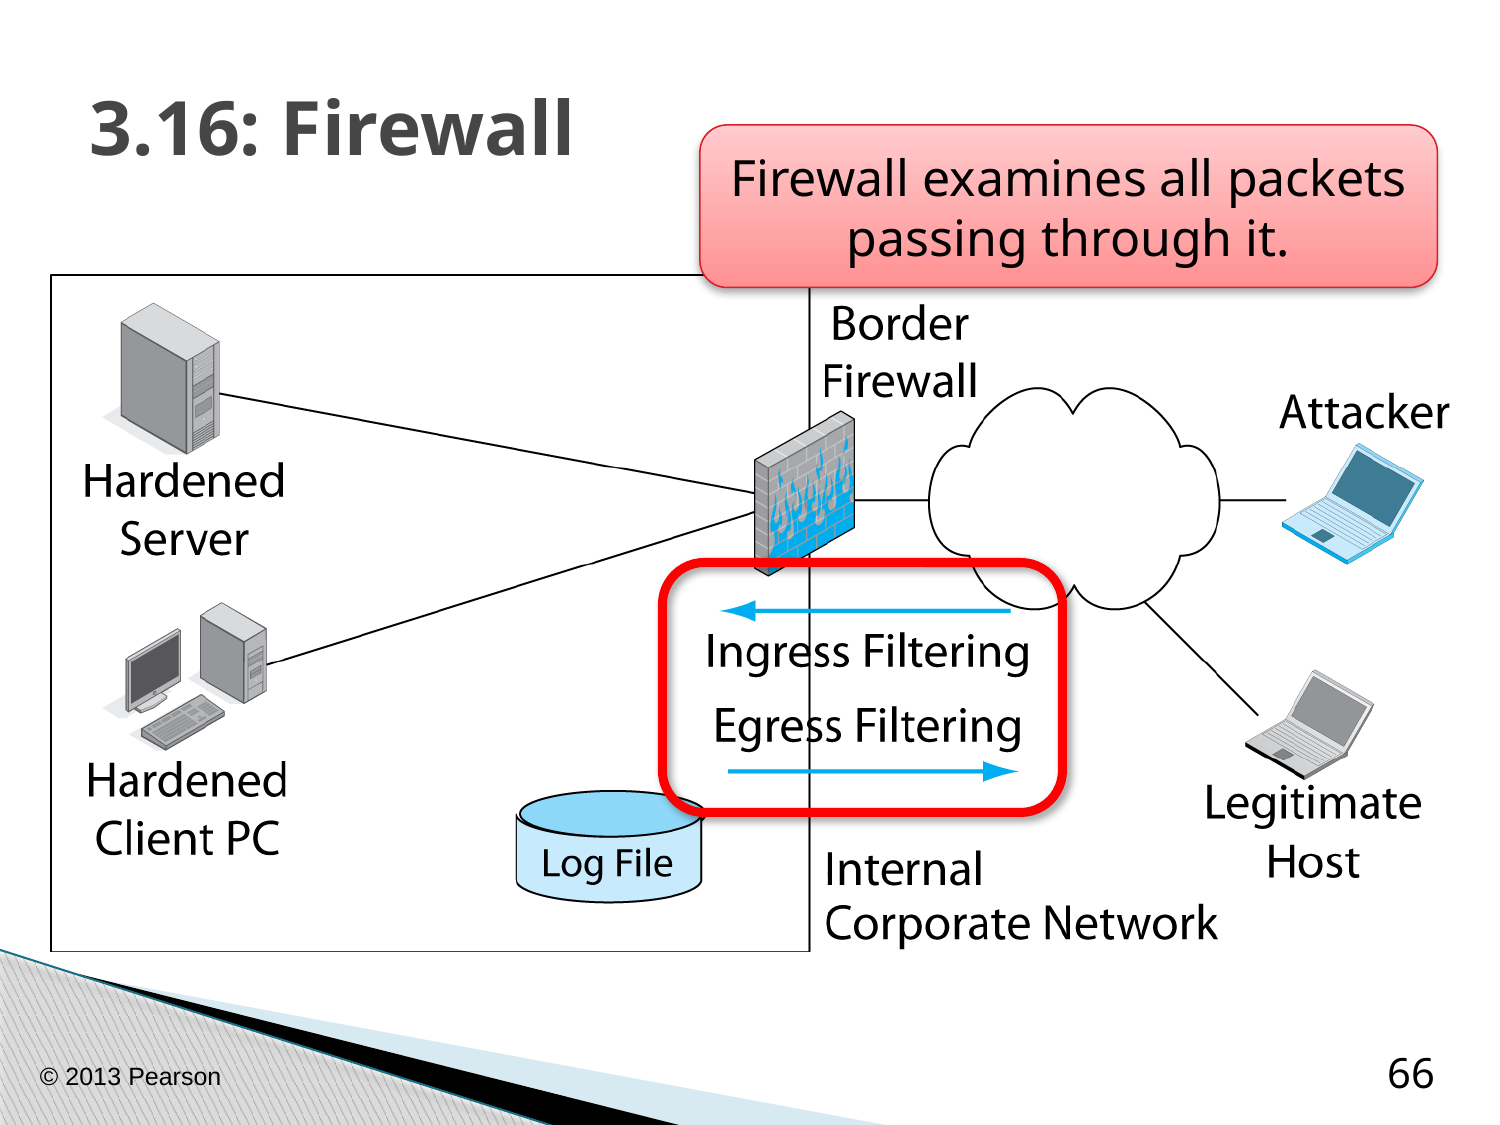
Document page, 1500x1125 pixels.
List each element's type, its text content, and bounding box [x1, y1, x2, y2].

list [49, 274, 1451, 952]
footer © 2013 Pearson [24, 1050, 238, 1098]
slide_number 66 [1325, 1051, 1450, 1112]
title 3.16: Firewall [75, 50, 1425, 200]
text_box Firewall examines all packets passing through it. [699, 124, 1439, 274]
